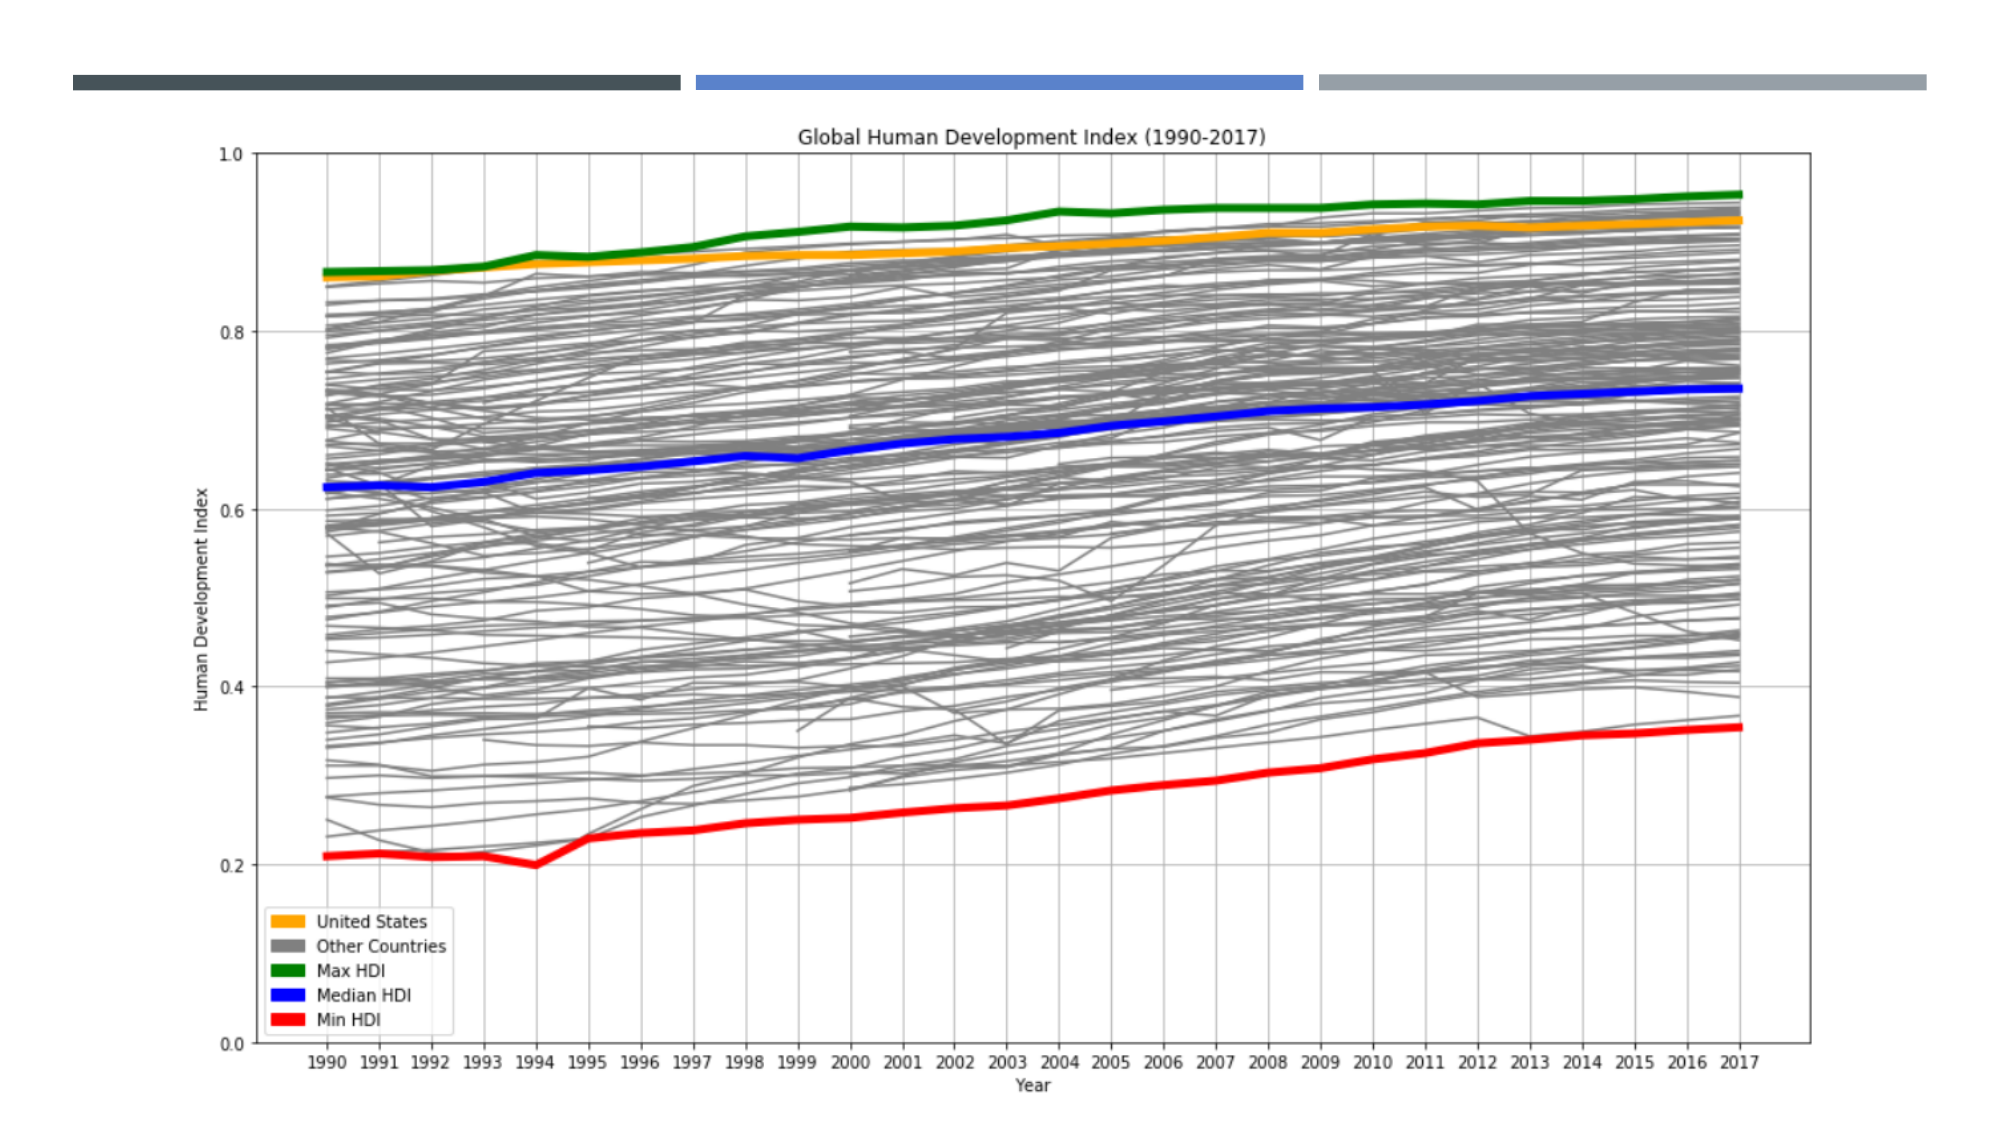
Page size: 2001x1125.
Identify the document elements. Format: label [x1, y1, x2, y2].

picture [155, 114, 1845, 1115]
